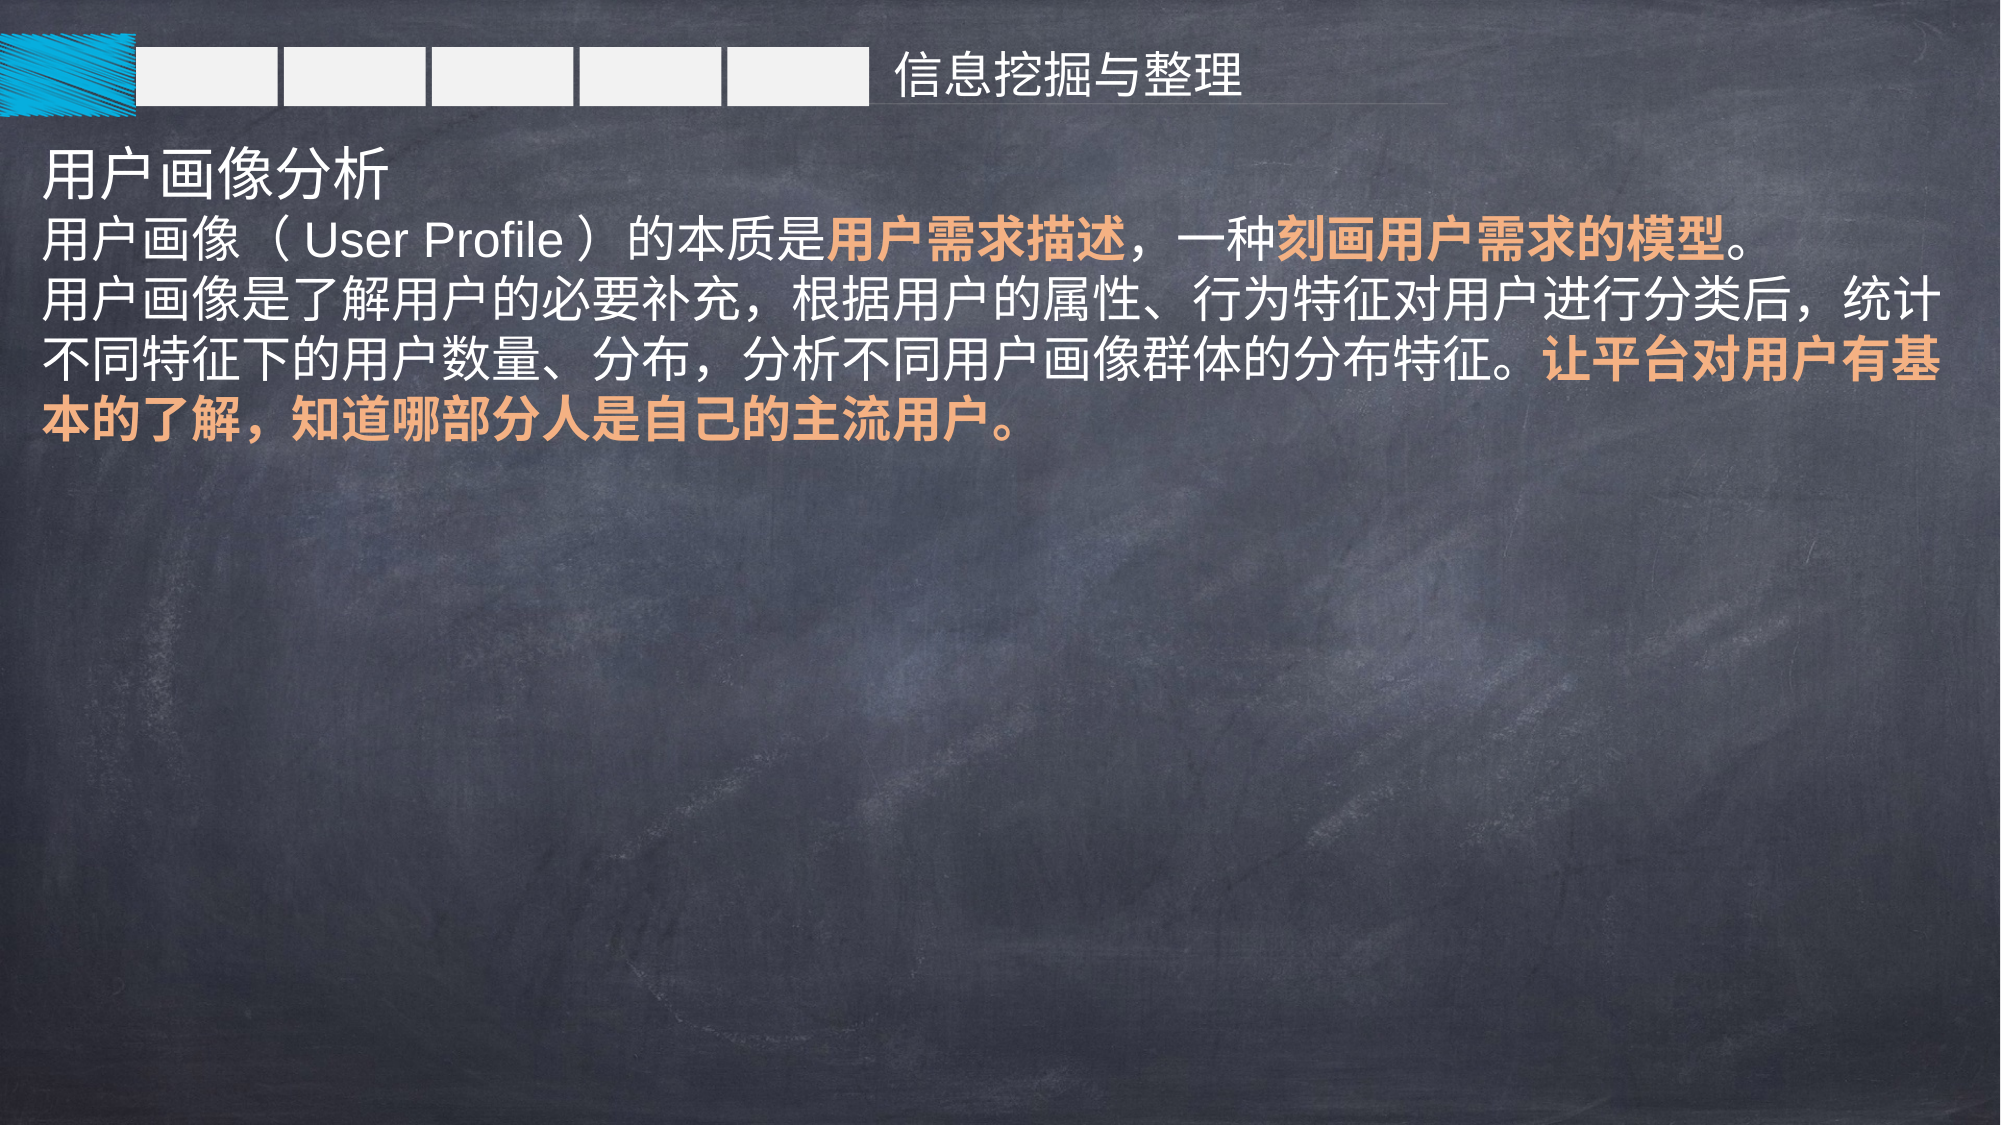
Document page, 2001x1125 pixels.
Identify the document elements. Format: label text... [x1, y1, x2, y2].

picture [0, 0, 2001, 1125]
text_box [0, 33, 1449, 117]
text_box 用户画像分析 用户画像（User Profile）的本质是用户需求描述，一种刻画用户需求的模型。 用户画像是了解用户的必要补充，根据用户的属性、行为特征对用户进行分类后，统计不同特征下的用户数量、分布，分析不同用户画像群体的分布特征。让平台对用户有基本的了解，知道哪部分人是自己的主流用户。 [26, 130, 1989, 455]
